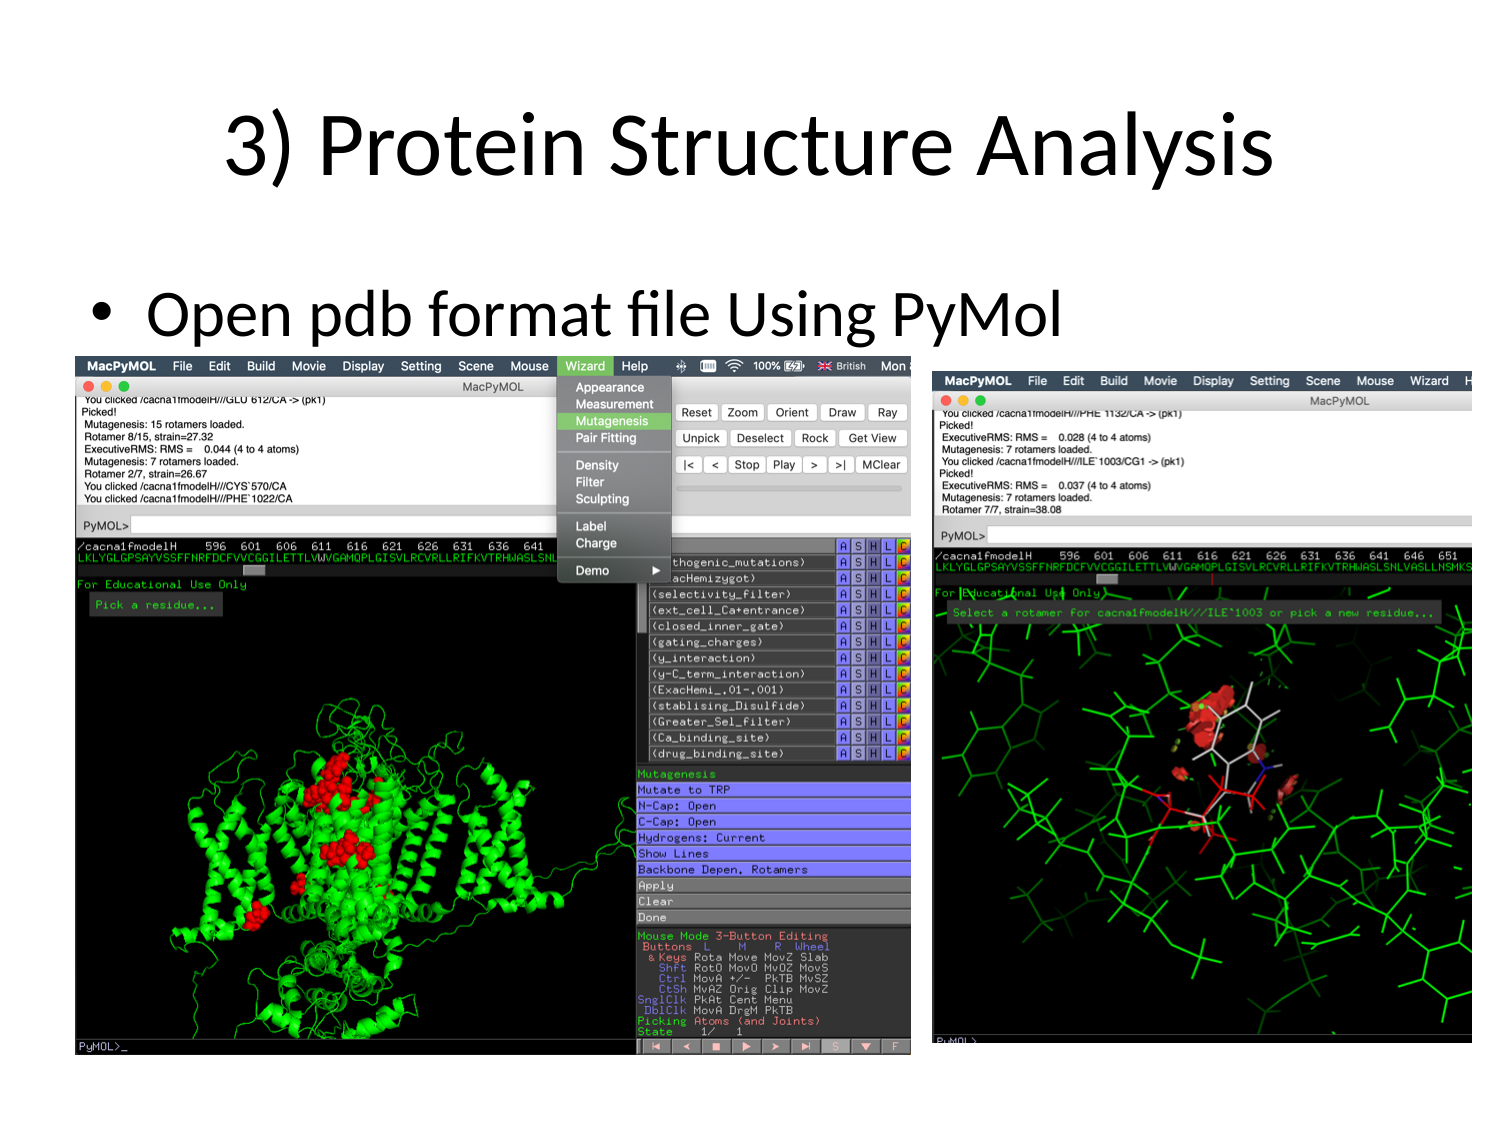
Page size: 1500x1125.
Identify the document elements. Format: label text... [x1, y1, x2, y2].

title 3) Protein Structure Analysis [75, 45, 1425, 233]
picture [74, 356, 911, 1055]
picture [931, 371, 1472, 1044]
list Open pdb format file Using PyMol [75, 262, 1425, 1005]
